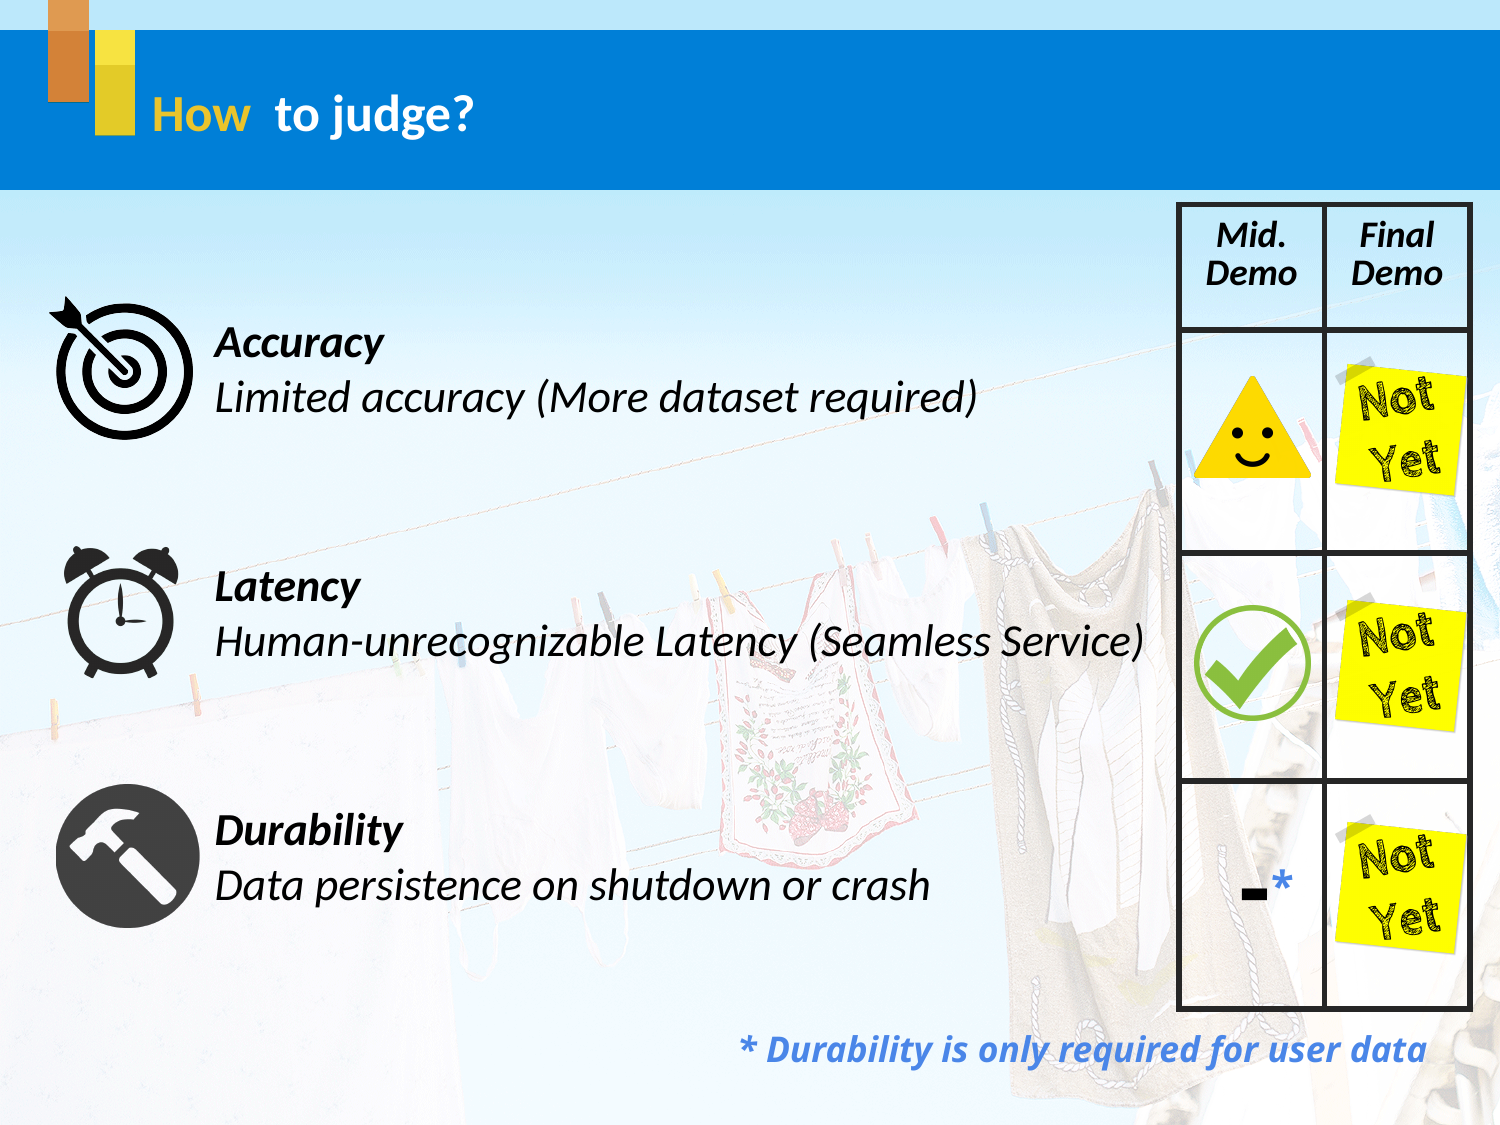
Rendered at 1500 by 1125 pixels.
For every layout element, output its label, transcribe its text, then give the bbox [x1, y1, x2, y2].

table_cell [1327, 751, 1467, 778]
table_cell [1327, 784, 1467, 804]
table_cell [1327, 974, 1467, 1006]
title How to judge? [136, 45, 1460, 177]
table_cell [1182, 784, 1322, 1006]
table_cell [1182, 333, 1322, 550]
text_box Accuracy Limited accuracy (More dataset required) [199, 296, 1176, 437]
table_header Mid. Demo [1182, 207, 1322, 327]
text_box - [1224, 810, 1281, 955]
table_cell [1182, 556, 1322, 778]
picture [0, 0, 1500, 1125]
table_cell [1327, 556, 1467, 582]
table_cell [1327, 515, 1467, 550]
text_box * [1254, 844, 1311, 925]
text_box Durability Data persistence on shutdown or crash [201, 784, 1176, 925]
table_header Final Demo [1327, 207, 1467, 327]
text_box * Durability is only required for user data [722, 1011, 1471, 1085]
table_cell [1327, 333, 1467, 346]
text_box Latency Human-unrecognizable Latency (Seamless Service) [199, 540, 1176, 681]
